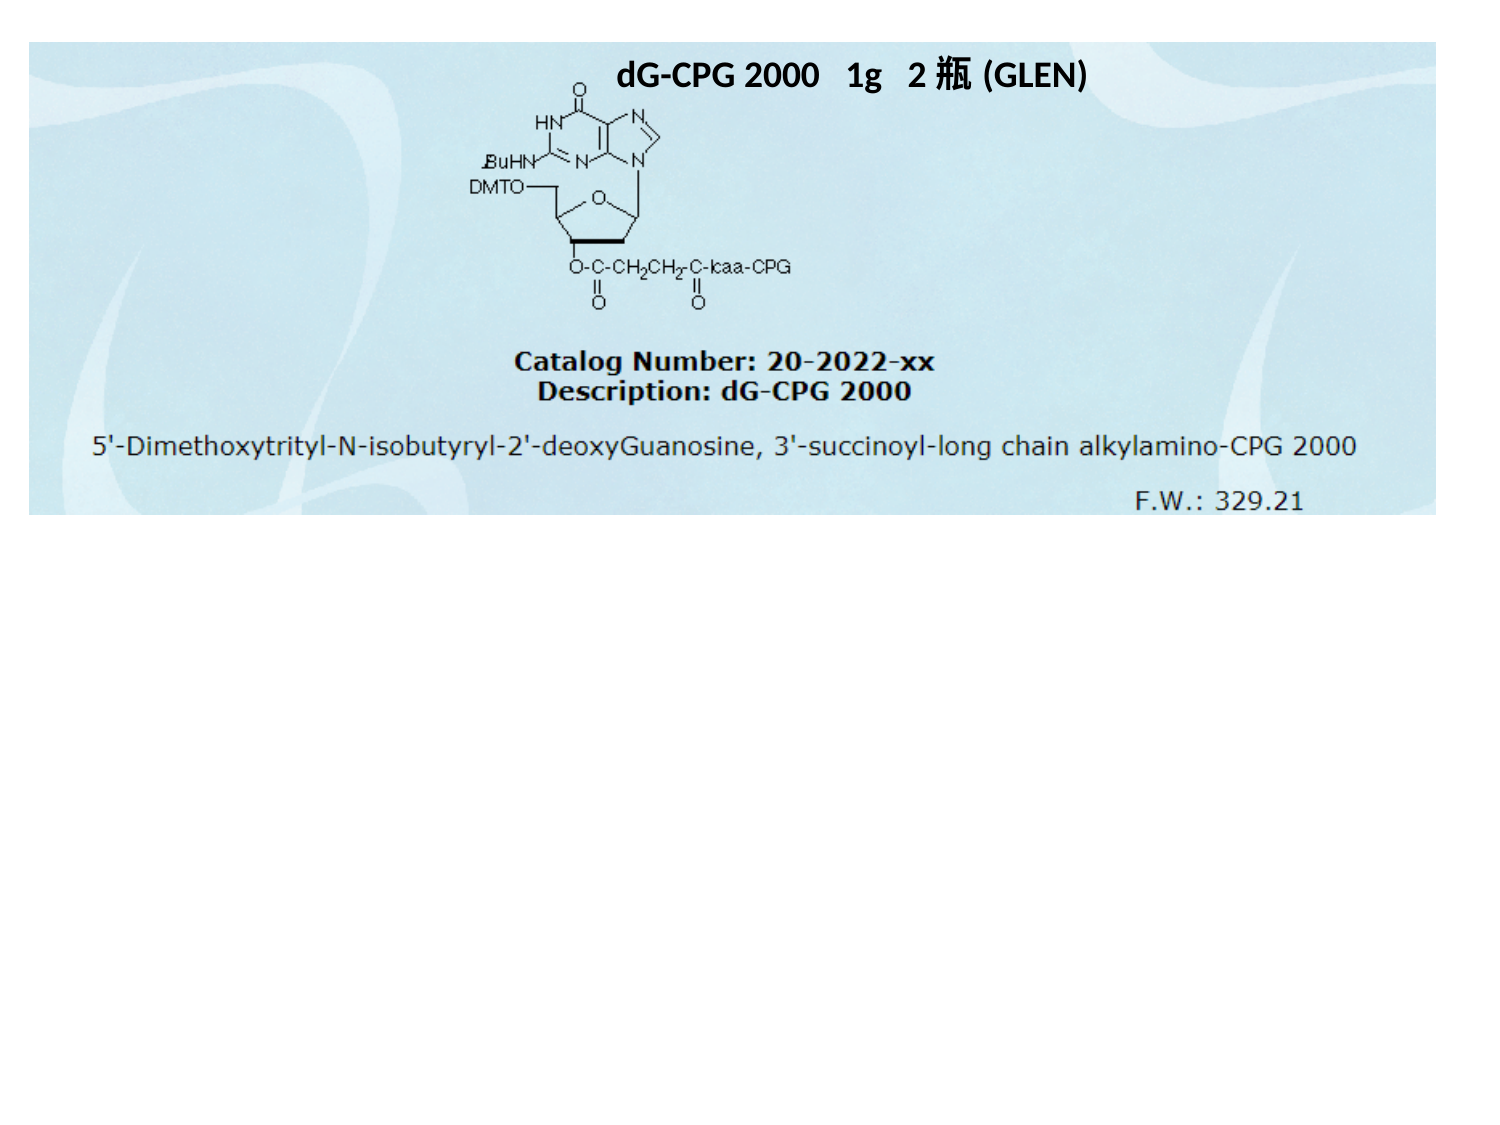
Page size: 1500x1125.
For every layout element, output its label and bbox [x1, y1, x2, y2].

picture [29, 42, 1436, 515]
